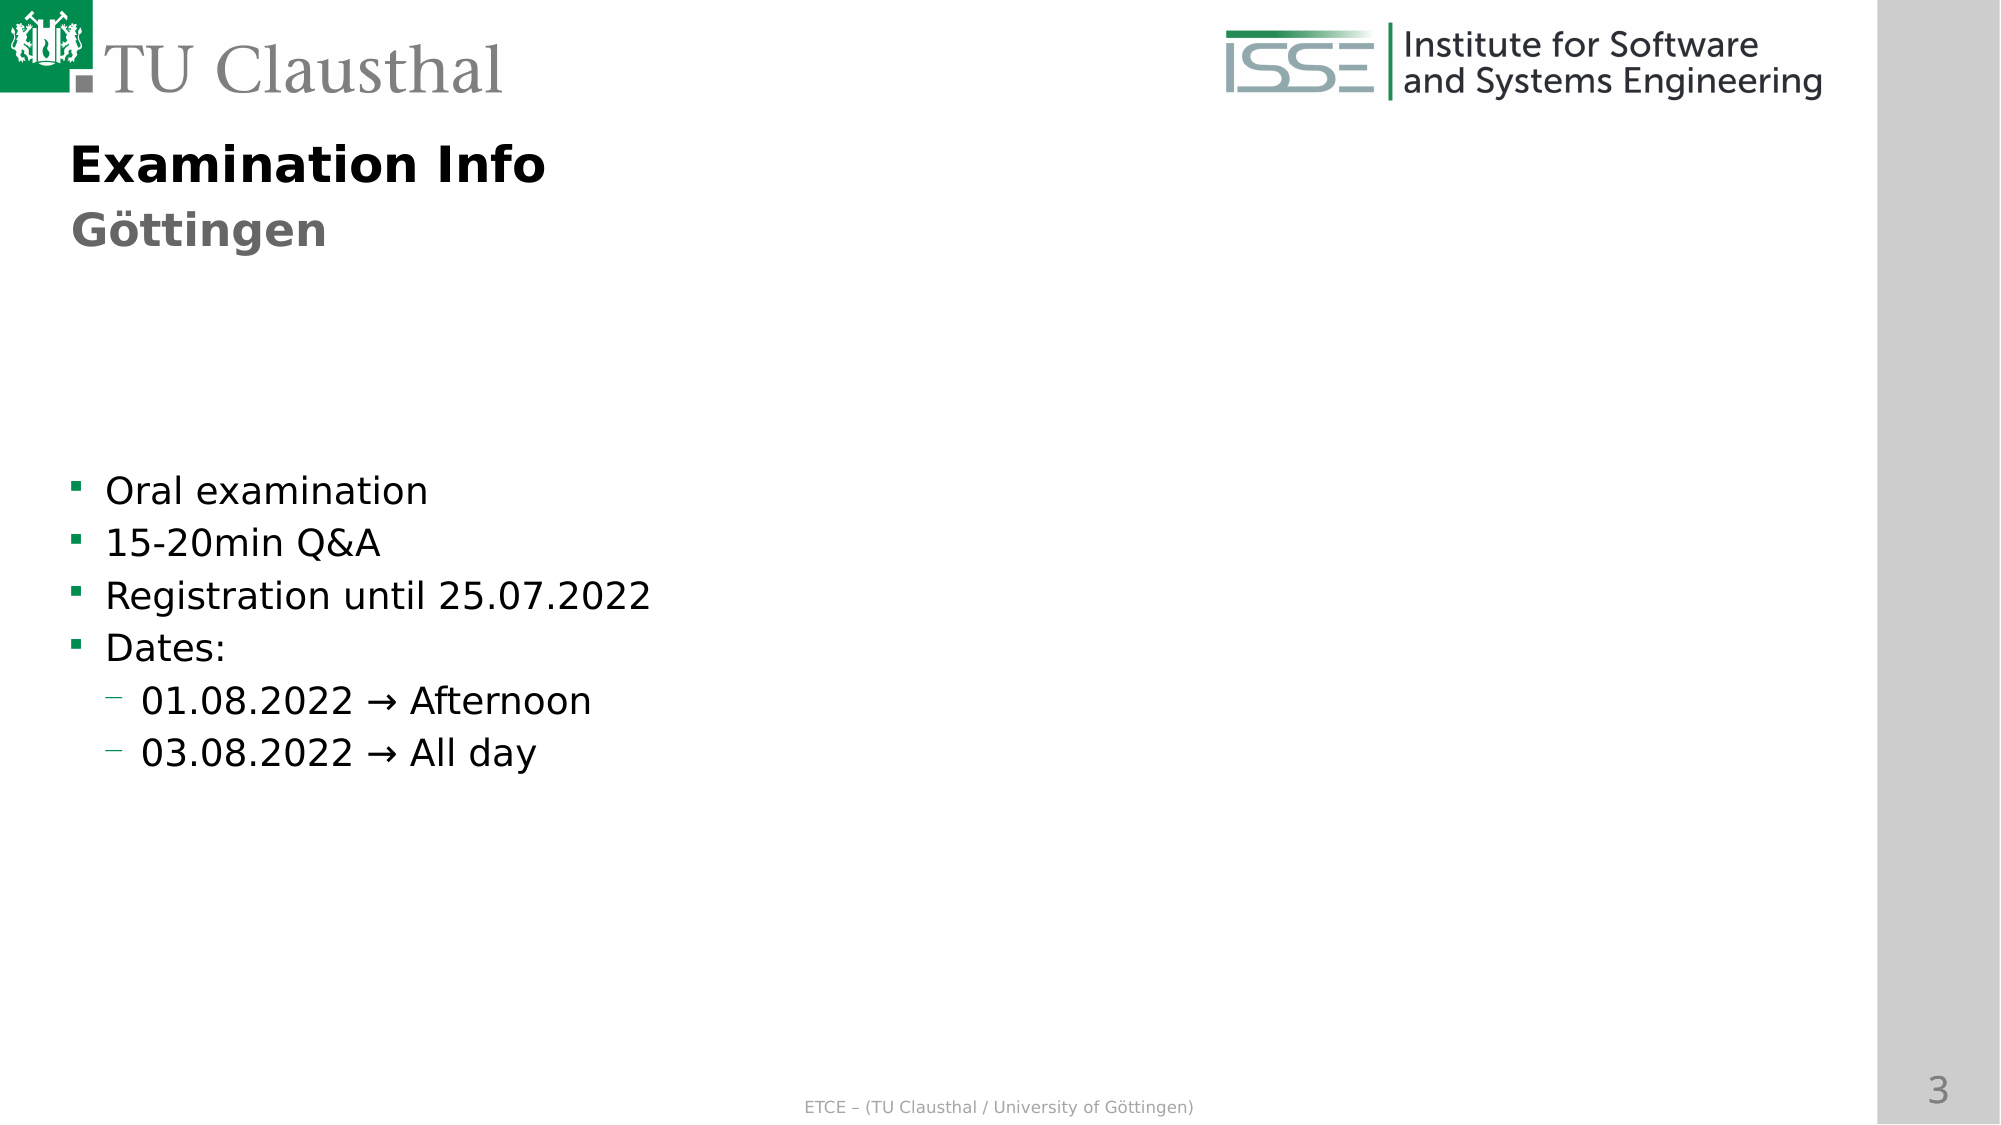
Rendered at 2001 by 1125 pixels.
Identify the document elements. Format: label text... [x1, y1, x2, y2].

text_box Göttingen [70, 188, 1768, 269]
picture [1218, 22, 1827, 107]
picture [0, 0, 502, 93]
text_box Examination Info [54, 125, 1817, 206]
text_box Oral examination 15-20min Q&A Registration until 25.07.2022 Dates: 01.08.2022 → Afternoon 03.08.2022 → All day [54, 207, 1817, 1033]
